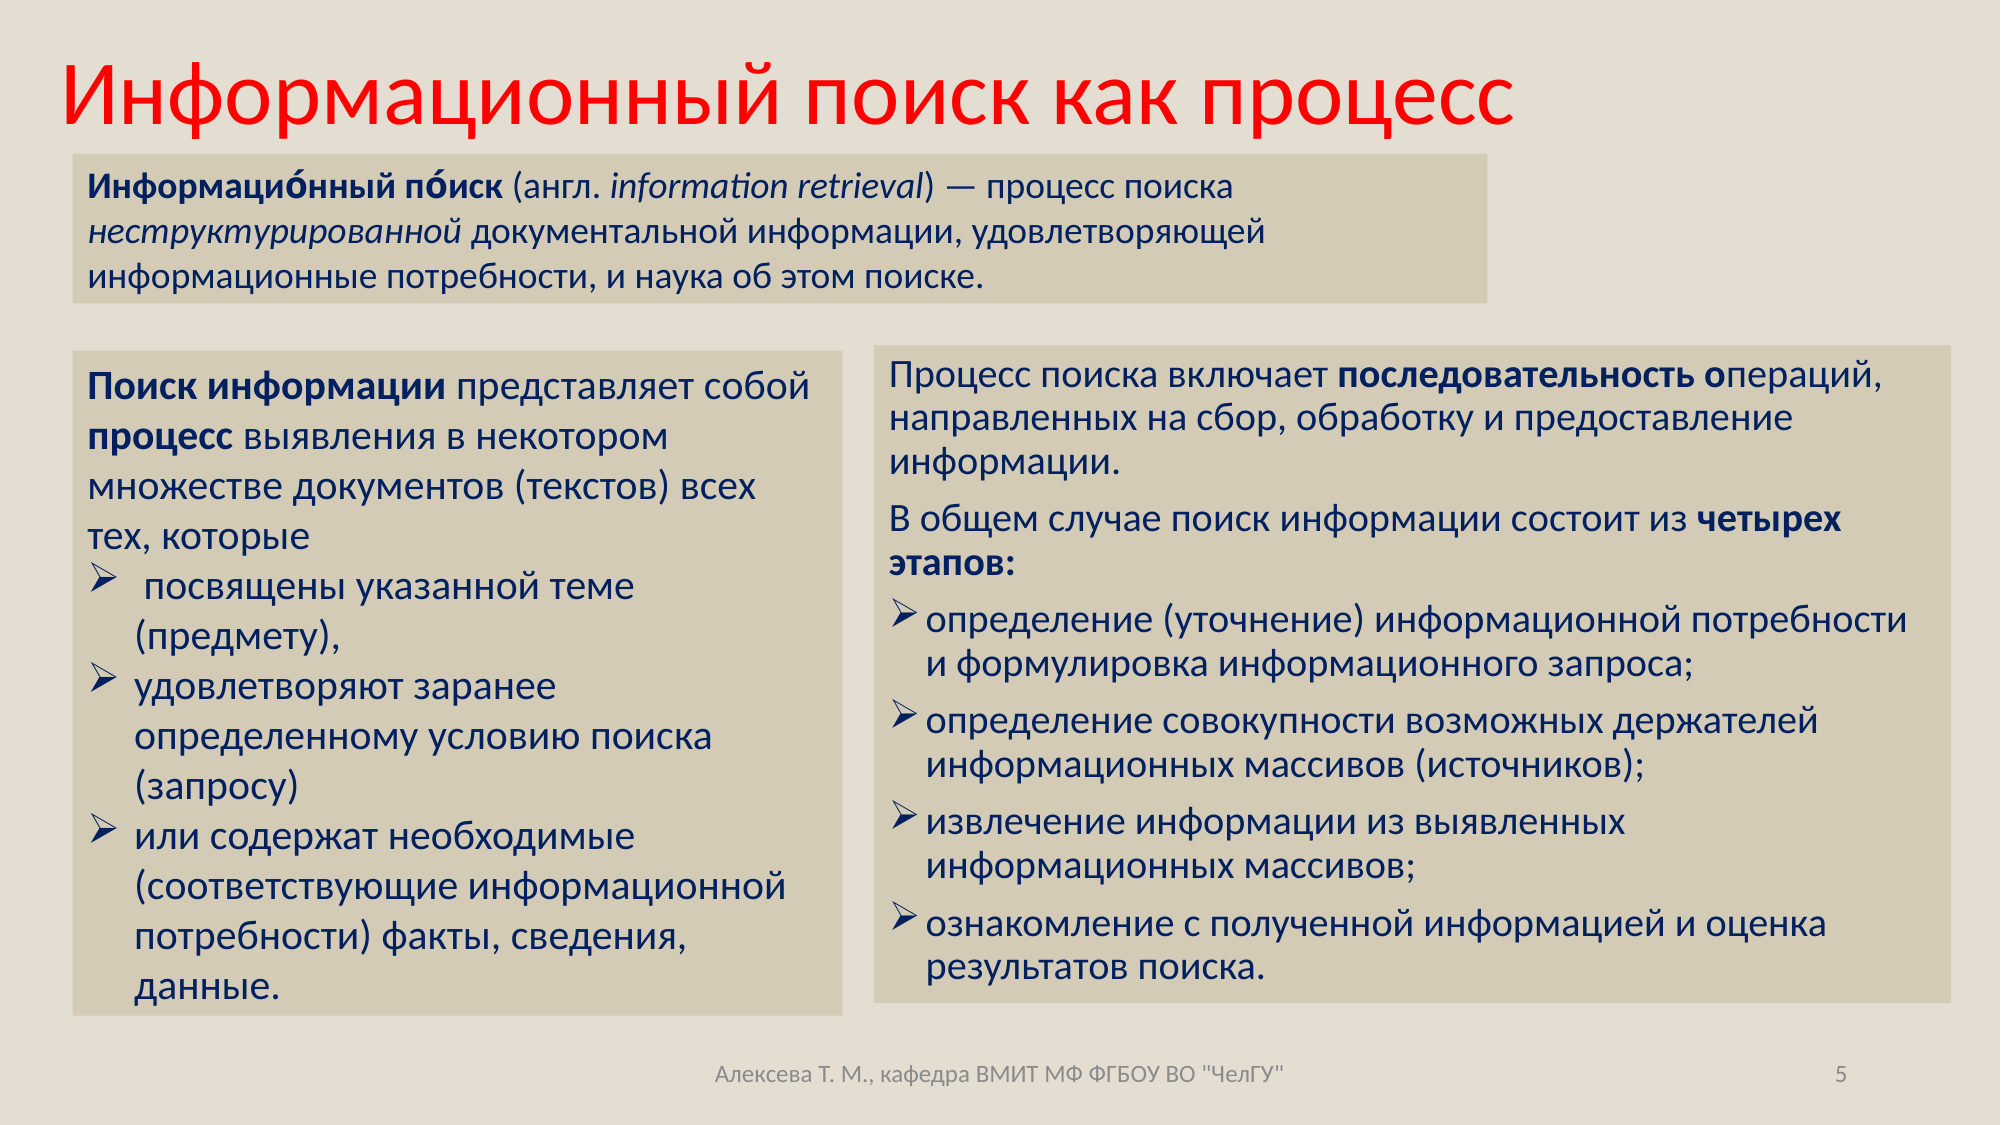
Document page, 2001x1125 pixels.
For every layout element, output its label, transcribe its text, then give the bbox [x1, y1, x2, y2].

text_box Информацио́нный по́иск (англ. information retrieval) — процесс поиска неструктурированной документальной информации, удовлетворяющей информационные потребности, и наука об этом поиске. [72, 153, 1488, 304]
footer Алексева Т. М., кафедра ВМИТ МФ ФГБОУ ВО "ЧелГУ" [662, 1042, 1338, 1103]
slide_number 5 [1412, 1042, 1863, 1103]
list Процесс поиска включает последовательность операций, направленных на сбор, обработку и предоставление информации. В общем случае поиск информации состоит из четырех этапов: определение (уточнение) информационной потребности и формулировка информационного запроса; определение совокупности возможных держателей информационных массивов (источников); извлечение информации из выявленных информационных массивов; ознакомление с полученной информацией и оценка результатов поиска. [873, 345, 1952, 1003]
title Информационный поиск как процесс [45, 36, 1770, 154]
text_box Поиск информации представляет собой процесс выявления в некотором множестве документов (текстов) всех тех, которые посвящены указанной теме (предмету), удовлетворяют заранее определенному условию поиска (запросу) или содержат необходимые (соответствующие информационной потребности) факты, сведения, данные. [72, 350, 843, 1016]
